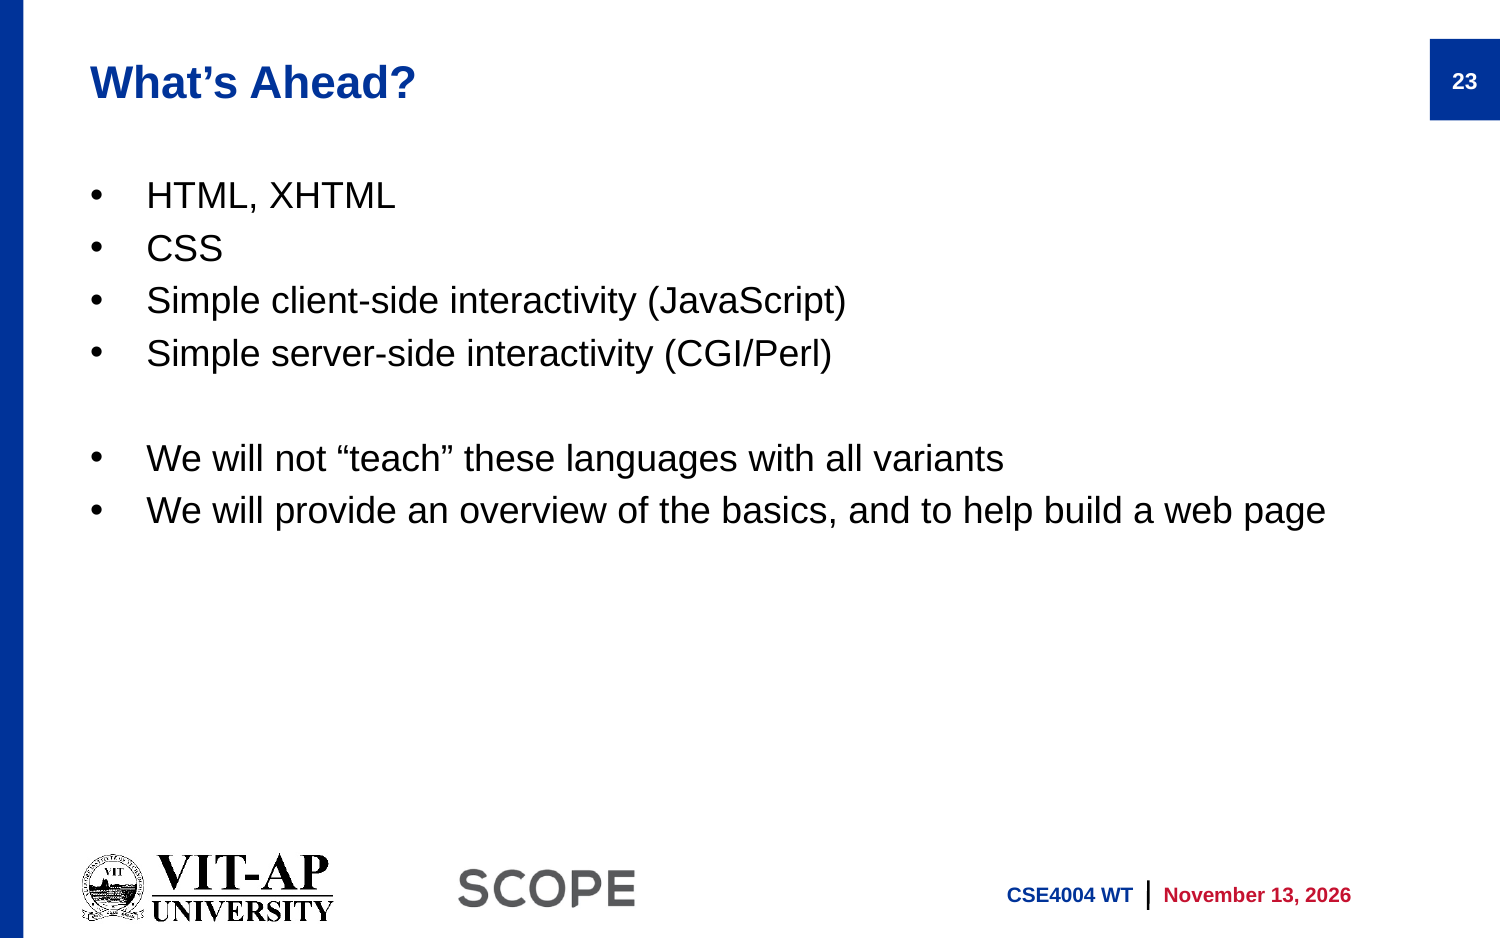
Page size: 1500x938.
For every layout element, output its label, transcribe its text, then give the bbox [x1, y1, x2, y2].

footer CSE4004 WT [673, 868, 1149, 919]
picture [76, 846, 337, 928]
slide_number 23 [1429, 45, 1500, 116]
picture [454, 864, 641, 910]
list HTML, XHTML CSS Simple client-side interactivity (JavaScript) Simple server-side interactivity (CGI/Perl) We will not “teach” these languages with all variants We will provide an overview of the basics, and to help build a web page [74, 163, 1426, 838]
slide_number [1149, 868, 1424, 919]
title What’s Ahead? [74, 37, 1430, 124]
